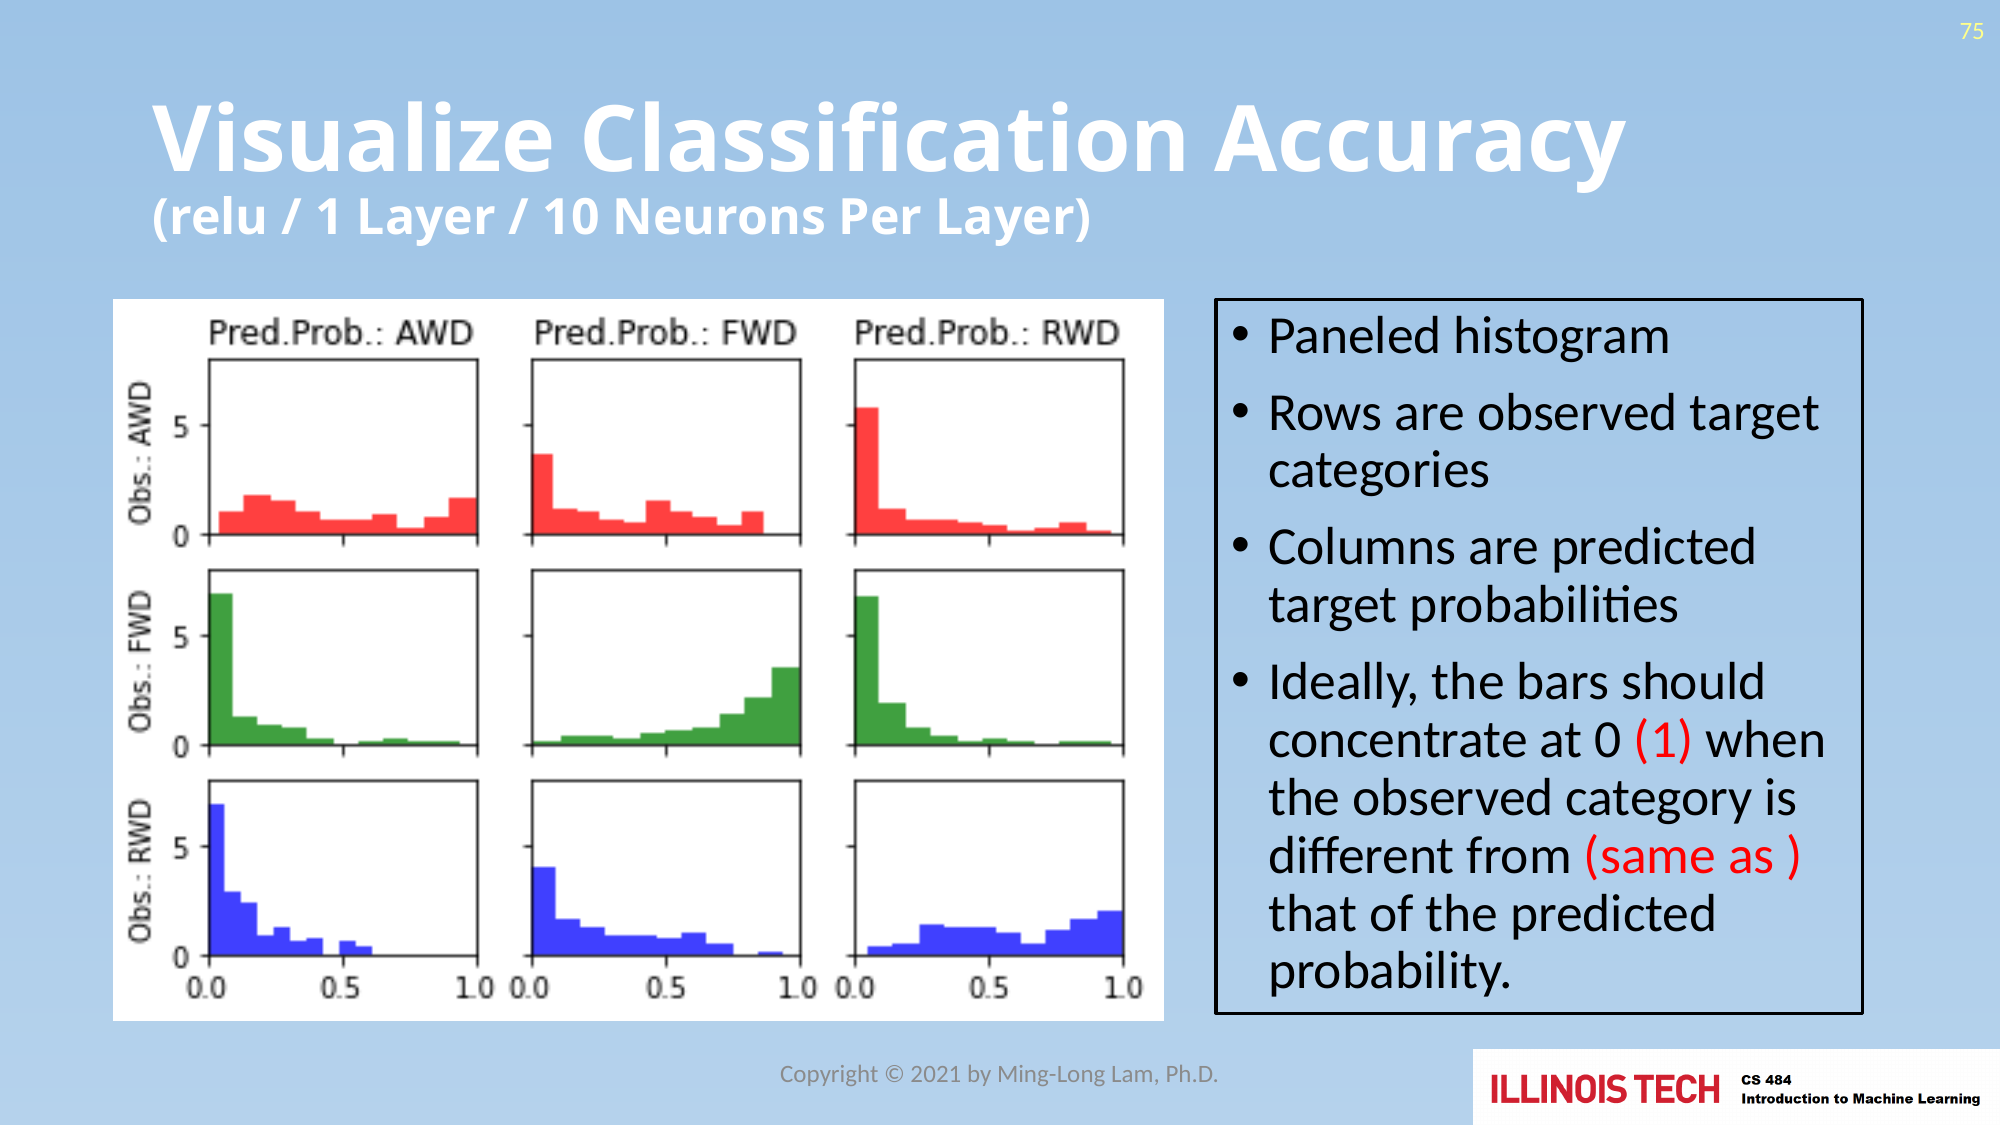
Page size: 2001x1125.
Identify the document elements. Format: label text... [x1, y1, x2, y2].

picture [113, 299, 1164, 1021]
slide_number 75 [1550, 0, 2000, 60]
list Paneled histogram Rows are observed target categories Columns are predicted target probabilities Ideally, the bars should concentrate at 0 (1) when the observed category is different from (same as ) that of the predicted probability. [1215, 299, 1863, 1014]
picture [1473, 1049, 2000, 1125]
title Visualize Classification Accuracy (relu / 1 Layer / 10 Neurons Per Layer) [137, 59, 1863, 278]
footer Copyright © 2021 by Ming-Long Lam, Ph.D. [662, 1042, 1338, 1103]
